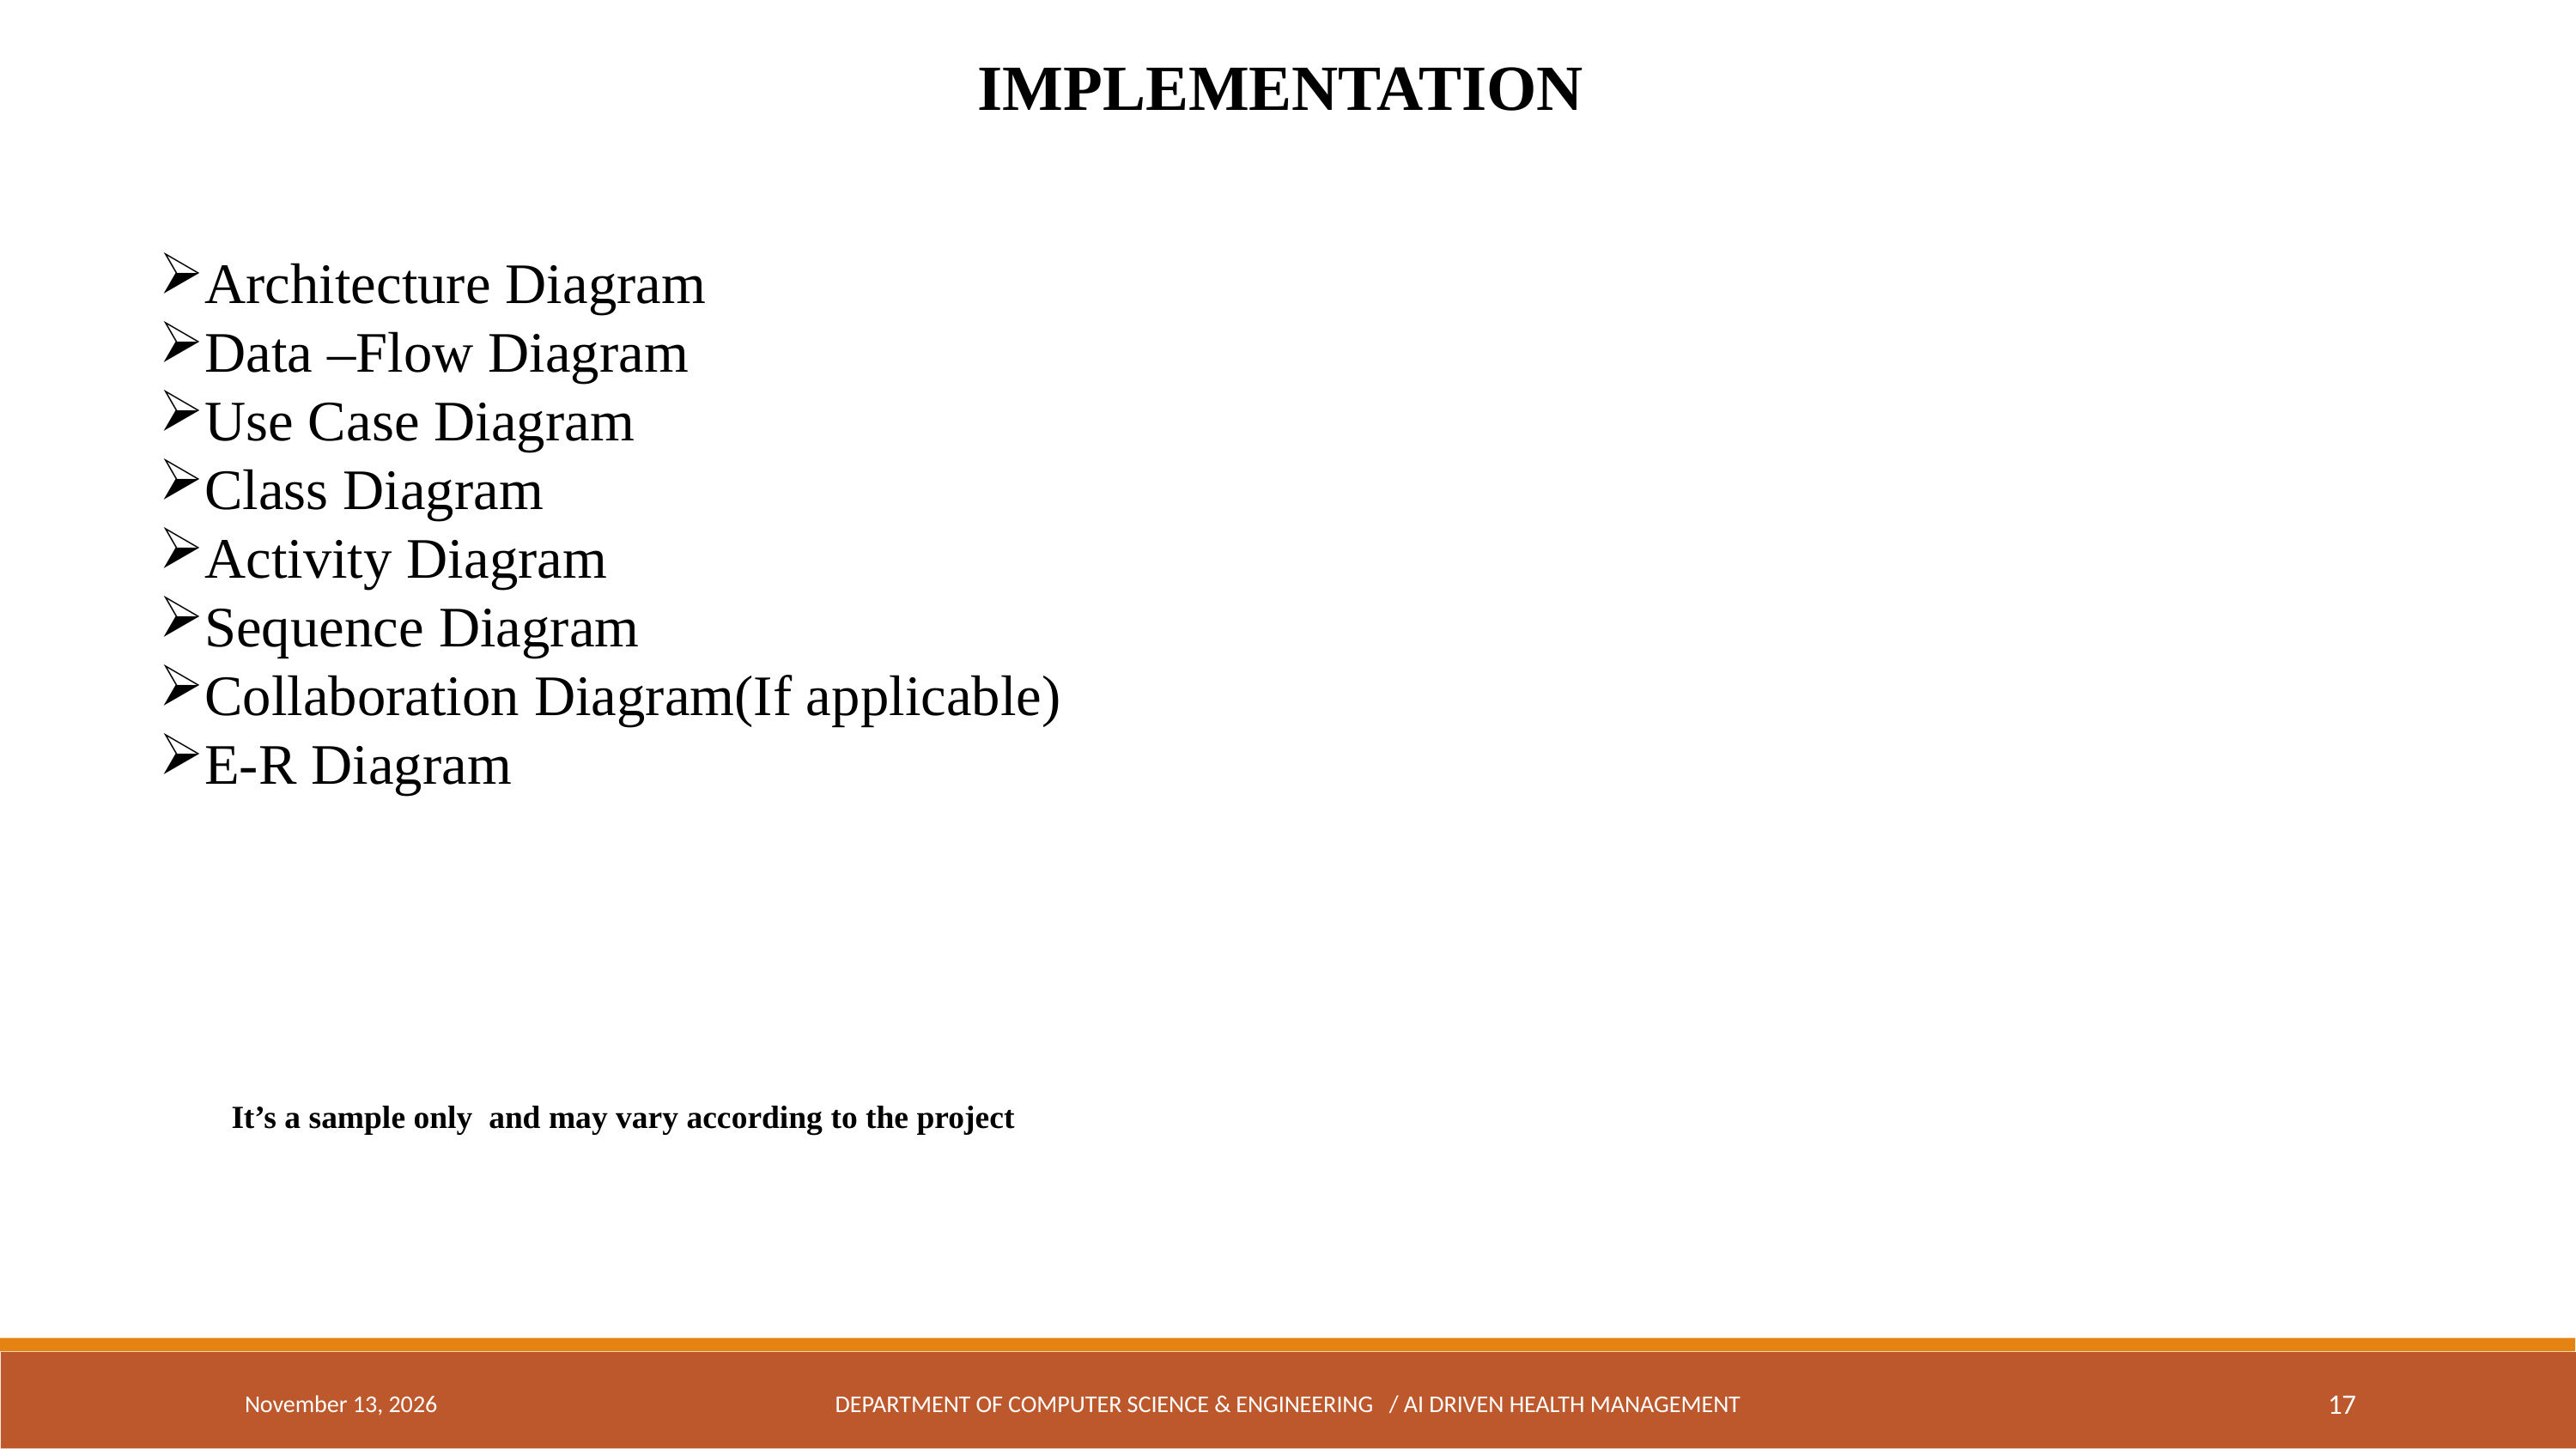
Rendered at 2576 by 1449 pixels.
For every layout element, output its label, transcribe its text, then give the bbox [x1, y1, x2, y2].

text_box It’s a sample only and may vary according to the project [218, 1090, 1029, 1142]
text_box IMPLEMENTATION [82, 39, 2480, 130]
text_box Architecture Diagram Data –Flow Diagram Use Case Diagram Class Diagram Activity Diagram Sequence Diagram Collaboration Diagram(If applicable) E-R Diagram [146, 239, 1435, 802]
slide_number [232, 1364, 755, 1442]
slide_number 17 [2092, 1364, 2369, 1442]
footer DEPARTMENT OF COMPUTER SCIENCE & ENGINEERING / AI DRIVEN HEALTH MANAGEMENT [779, 1364, 1798, 1442]
